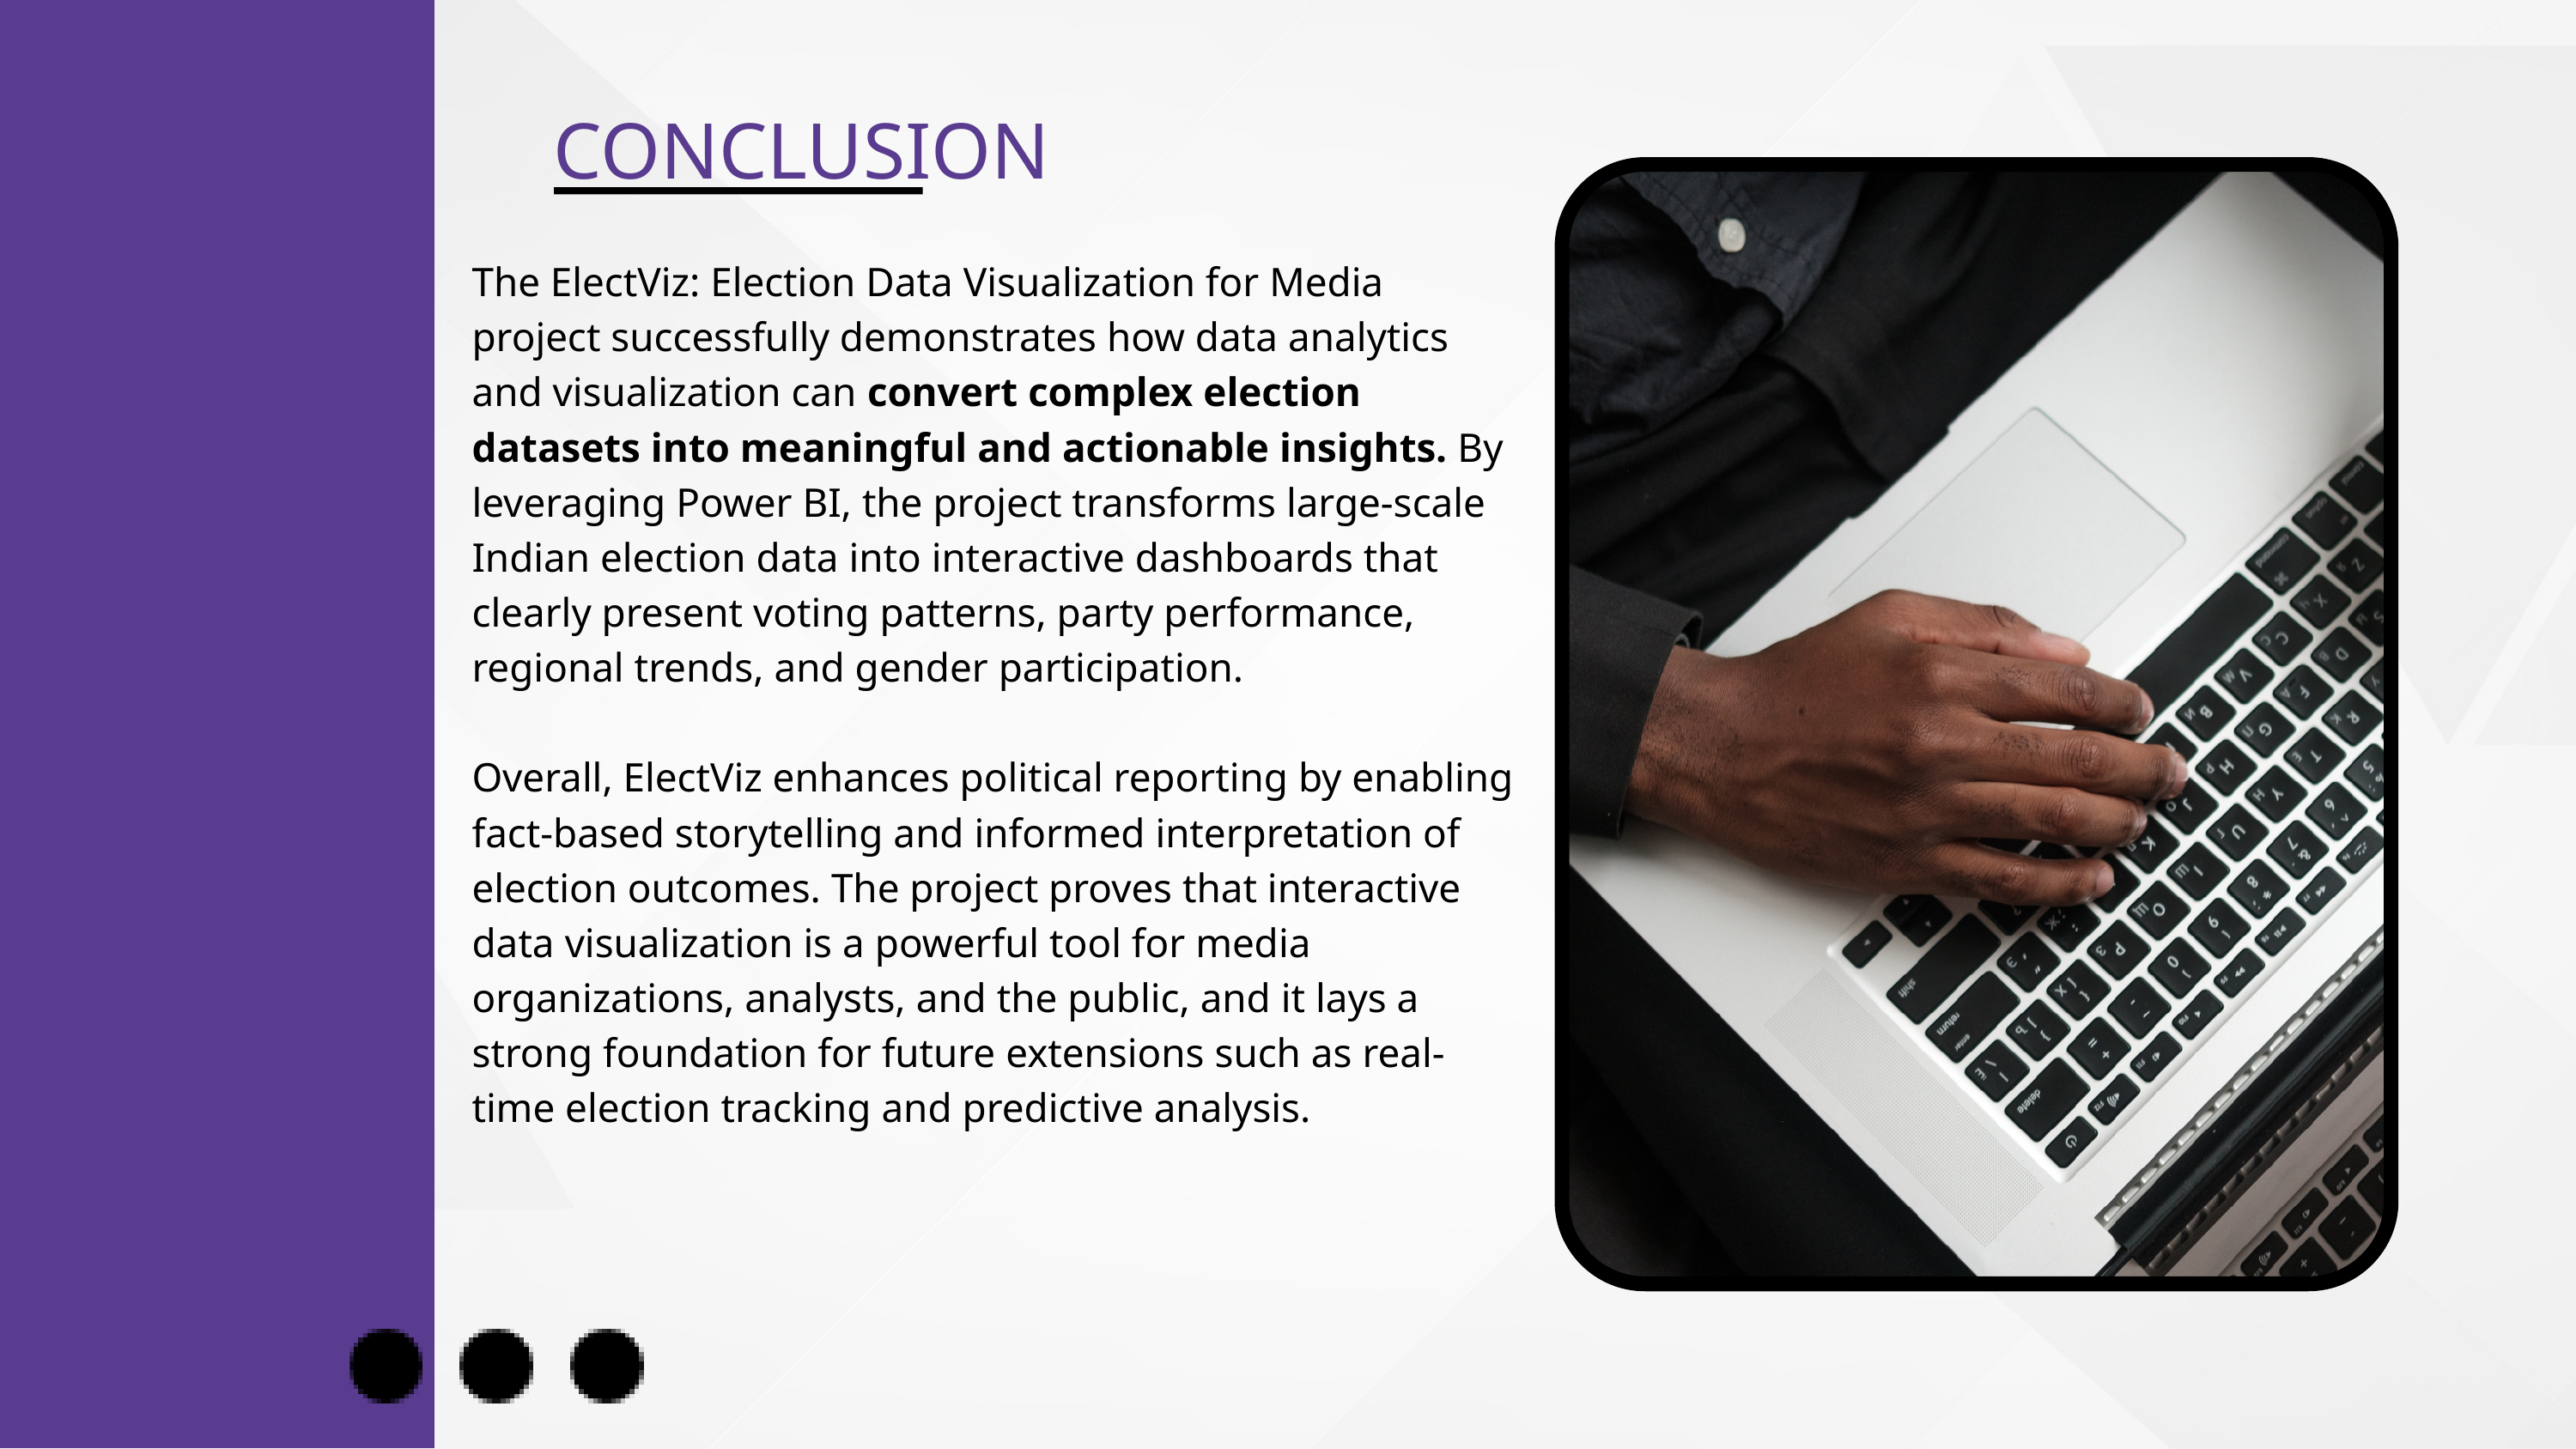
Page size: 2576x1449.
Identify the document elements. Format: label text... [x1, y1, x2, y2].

text_box [436, 0, 2576, 1449]
text_box The ElectViz: Election Data Visualization for Media project successfully demonstrates how data analytics and visualization can convert complex election datasets into meaningful and actionable insights. By leveraging Power BI, the project transforms large-scale Indian election data into interactive dashboards that clearly present voting patterns, party performance, regional trends, and gender participation. Overall, ElectViz enhances political reporting by enabling fact-based storytelling and informed interpretation of election outcomes. The project proves that interactive data visualization is a powerful tool for media organizations, analysts, and the public, and it lays a strong foundation for future extensions such as real-time election tracking and predictive analysis. [471, 249, 1518, 1131]
text_box [441, 1329, 644, 1404]
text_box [1554, 156, 2399, 1292]
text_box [0, 0, 435, 1449]
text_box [553, 95, 1253, 194]
